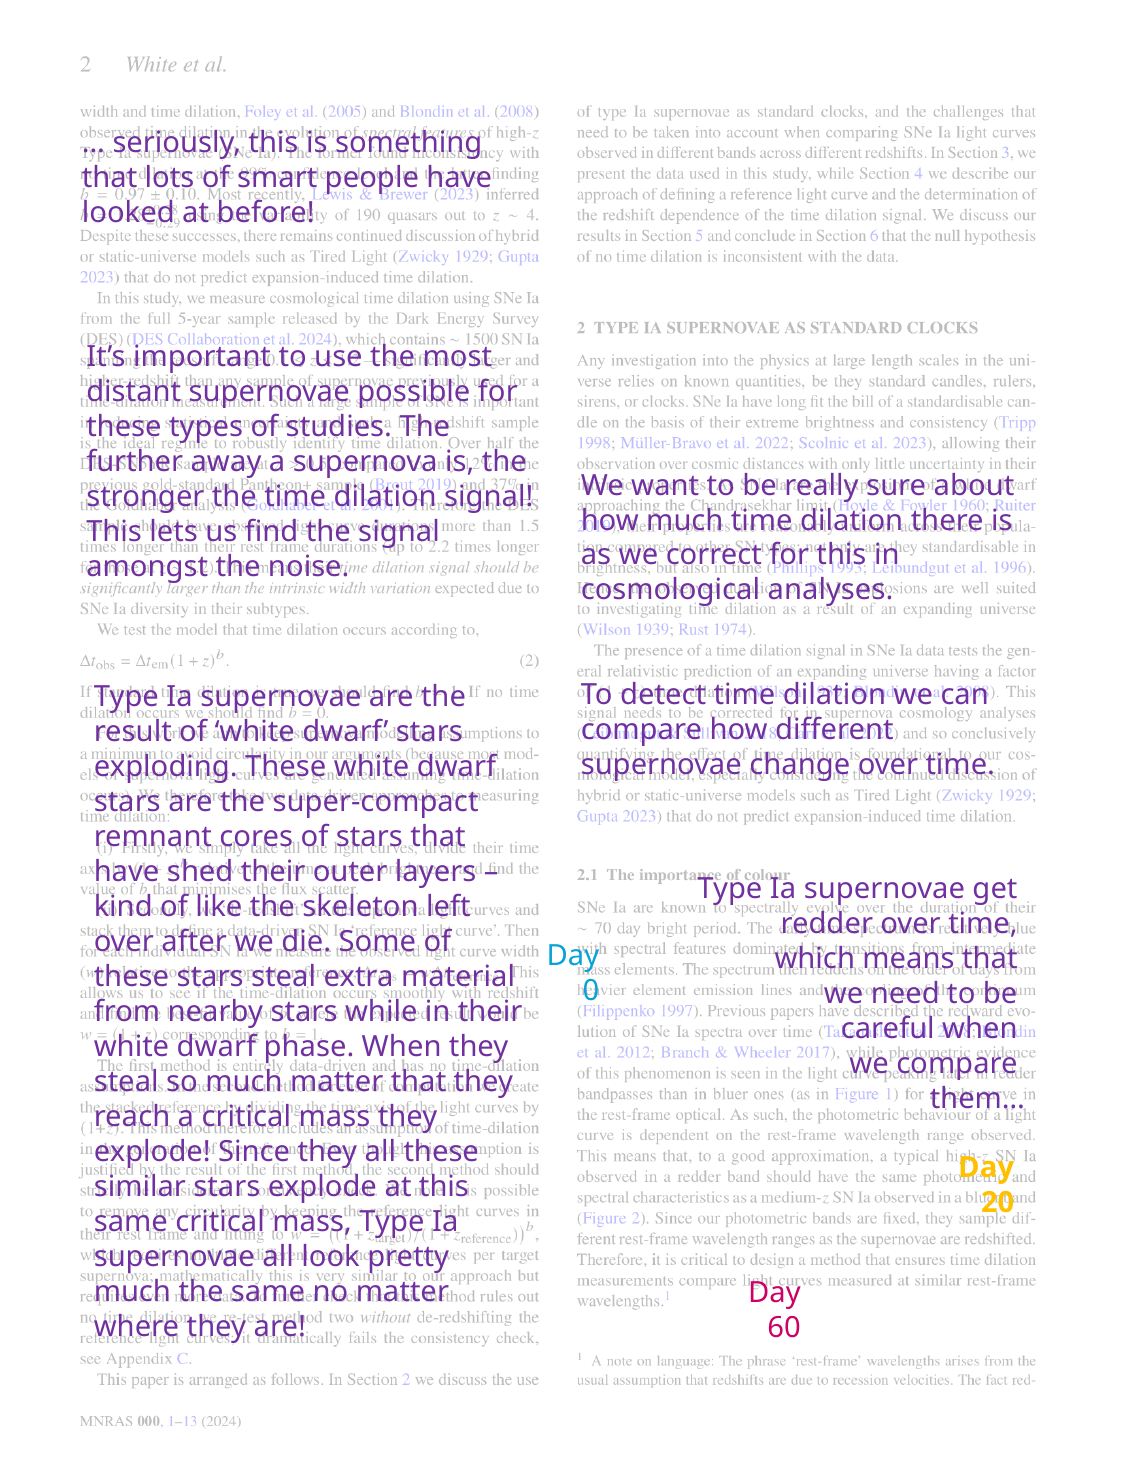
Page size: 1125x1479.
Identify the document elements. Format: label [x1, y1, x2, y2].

list [0, 0, 1125, 1479]
text_box [516, 439, 585, 659]
text_box [528, 151, 1012, 389]
text_box [558, 68, 1016, 309]
text_box [511, 898, 931, 1340]
